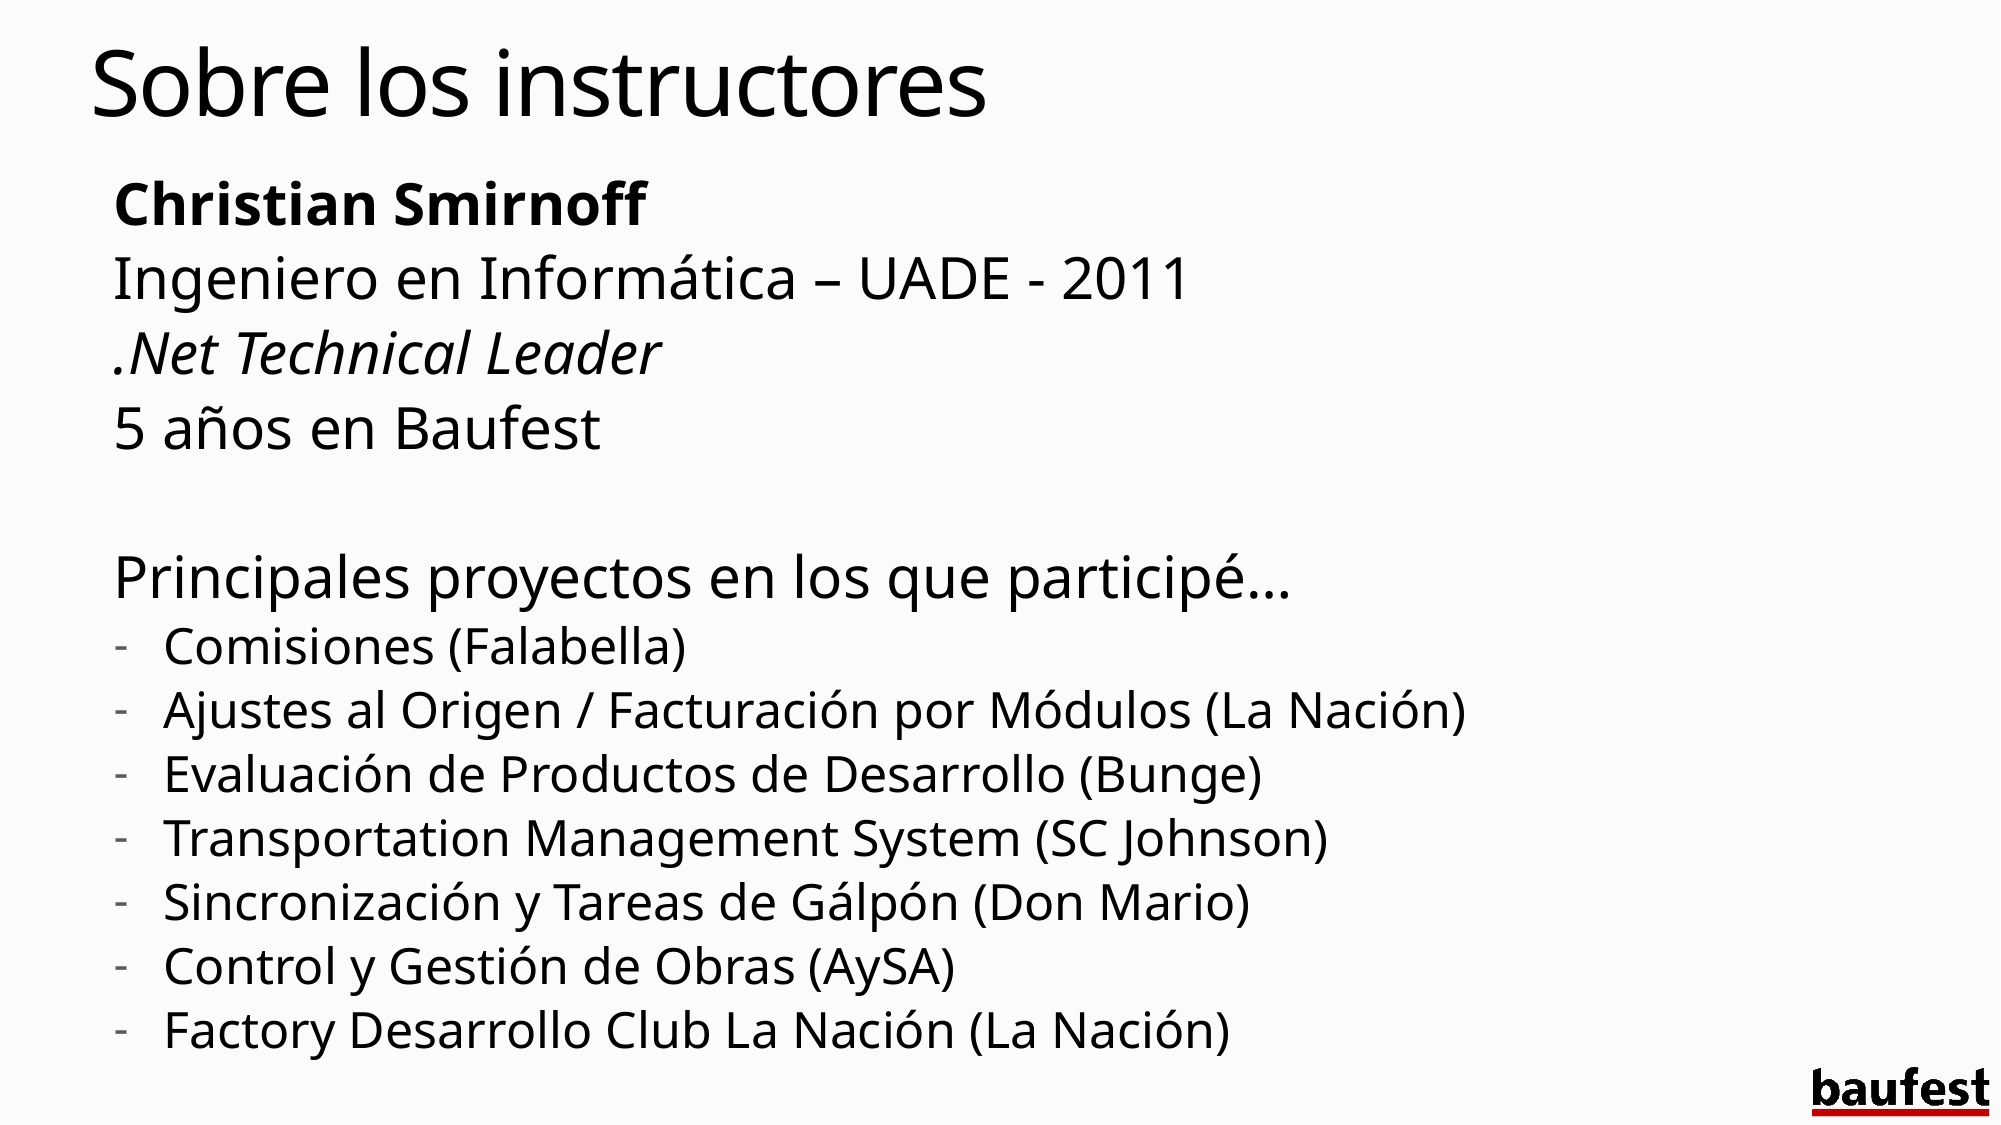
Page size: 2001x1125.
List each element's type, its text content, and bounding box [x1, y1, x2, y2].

picture [1812, 1066, 1990, 1117]
list Christian Smirnoff Ingeniero en Informática – UADE - 2011 .Net Technical Leader 5 años en Baufest Principales proyectos en los que participé… Comisiones (Falabella) Ajustes al Origen / Facturación por Módulos (La Nación) Evaluación de Productos de Desarrollo (Bunge) Transportation Management System (SC Johnson) Sincronización y Tareas de Gálpón (Don Mario) Control y Gestión de Obras (AySA) Factory Desarrollo Club La Nación (La Nación) [113, 174, 1827, 1094]
title Sobre los instructores [90, 37, 1920, 138]
